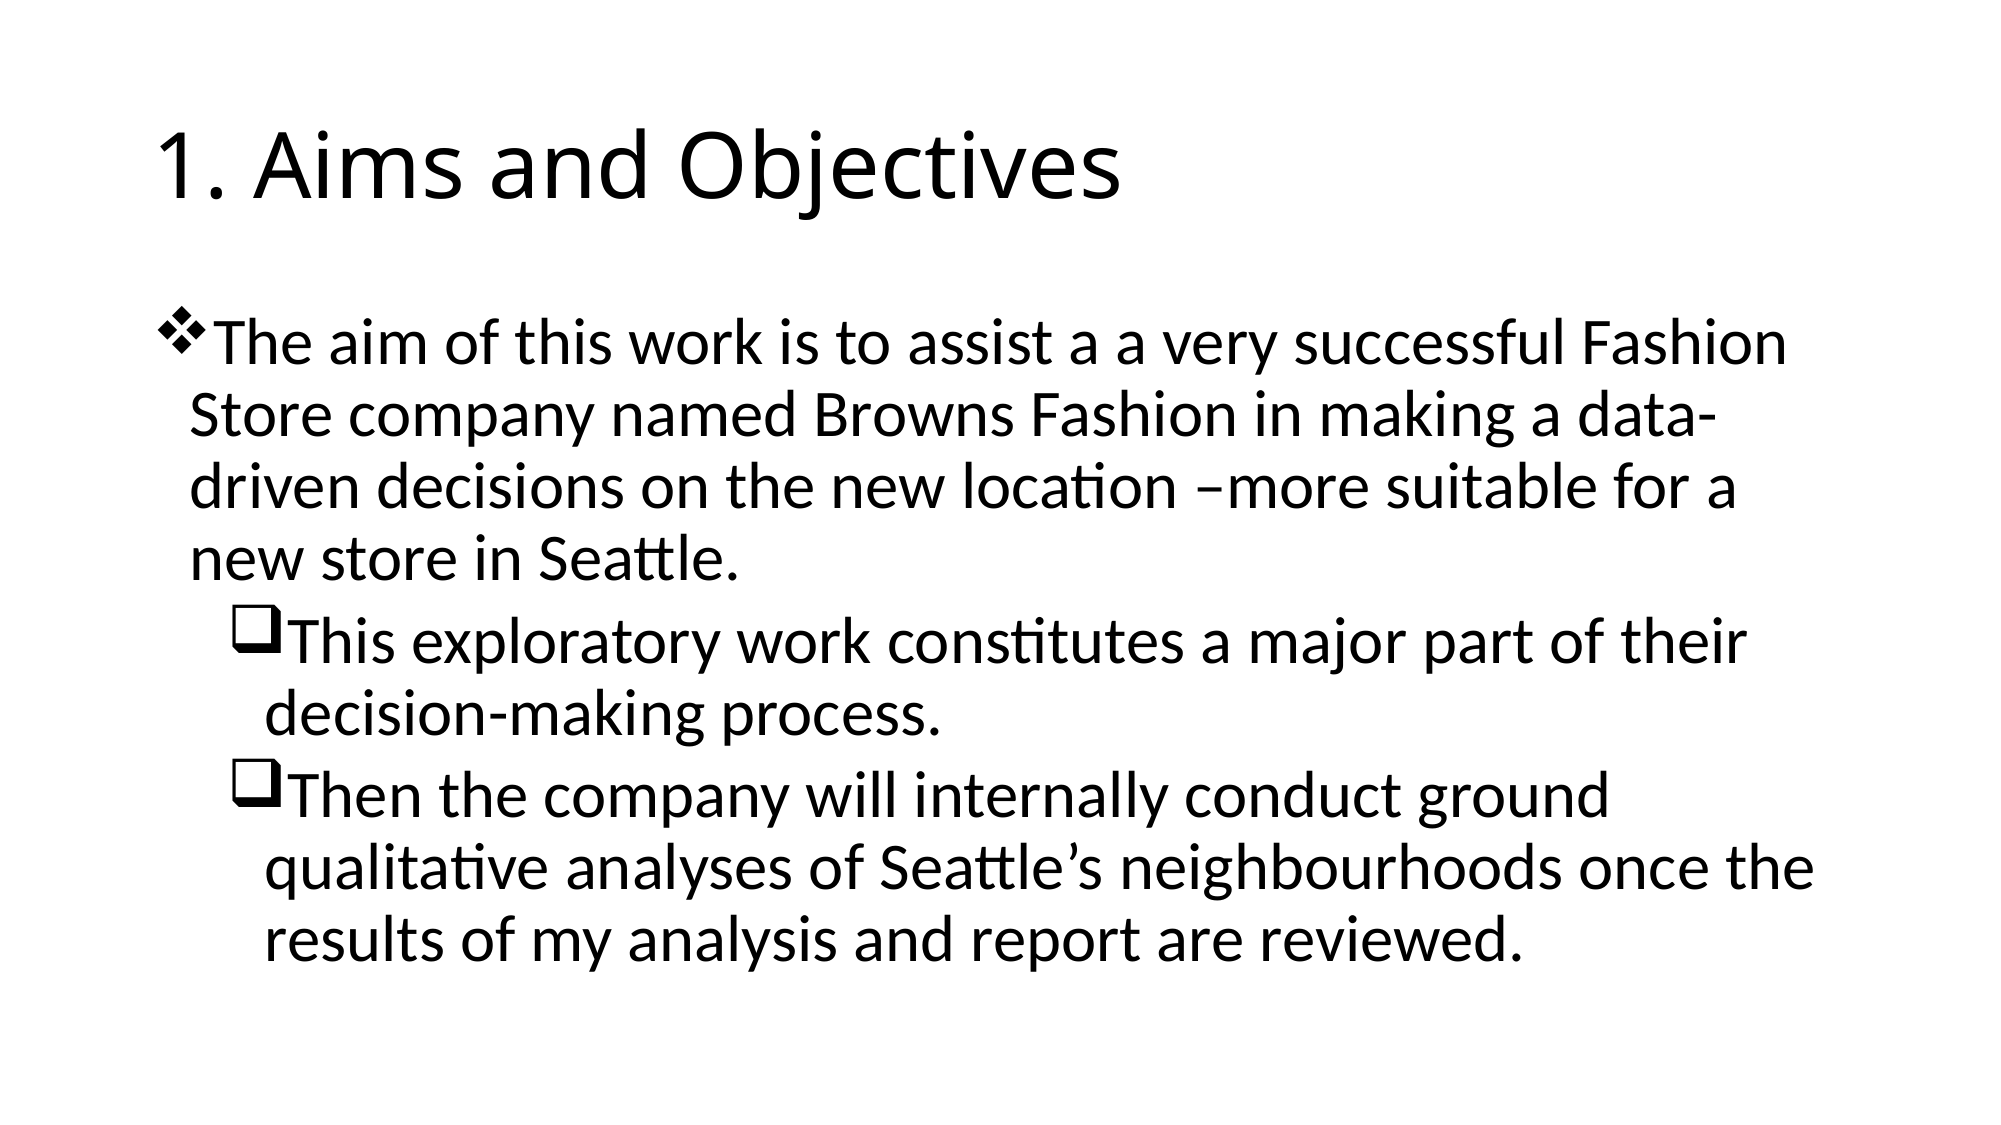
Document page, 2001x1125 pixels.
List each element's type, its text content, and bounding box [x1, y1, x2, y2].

list The aim of this work is to assist a a very successful Fashion Store company named Browns Fashion in making a data-driven decisions on the new location –more suitable for a new store in Seattle. This exploratory work constitutes a major part of their decision-making process. Then the company will internally conduct ground qualitative analyses of Seattle’s neighbourhoods once the results of my analysis and report are reviewed. [137, 299, 1863, 1014]
title 1. Aims and Objectives [137, 59, 1863, 278]
